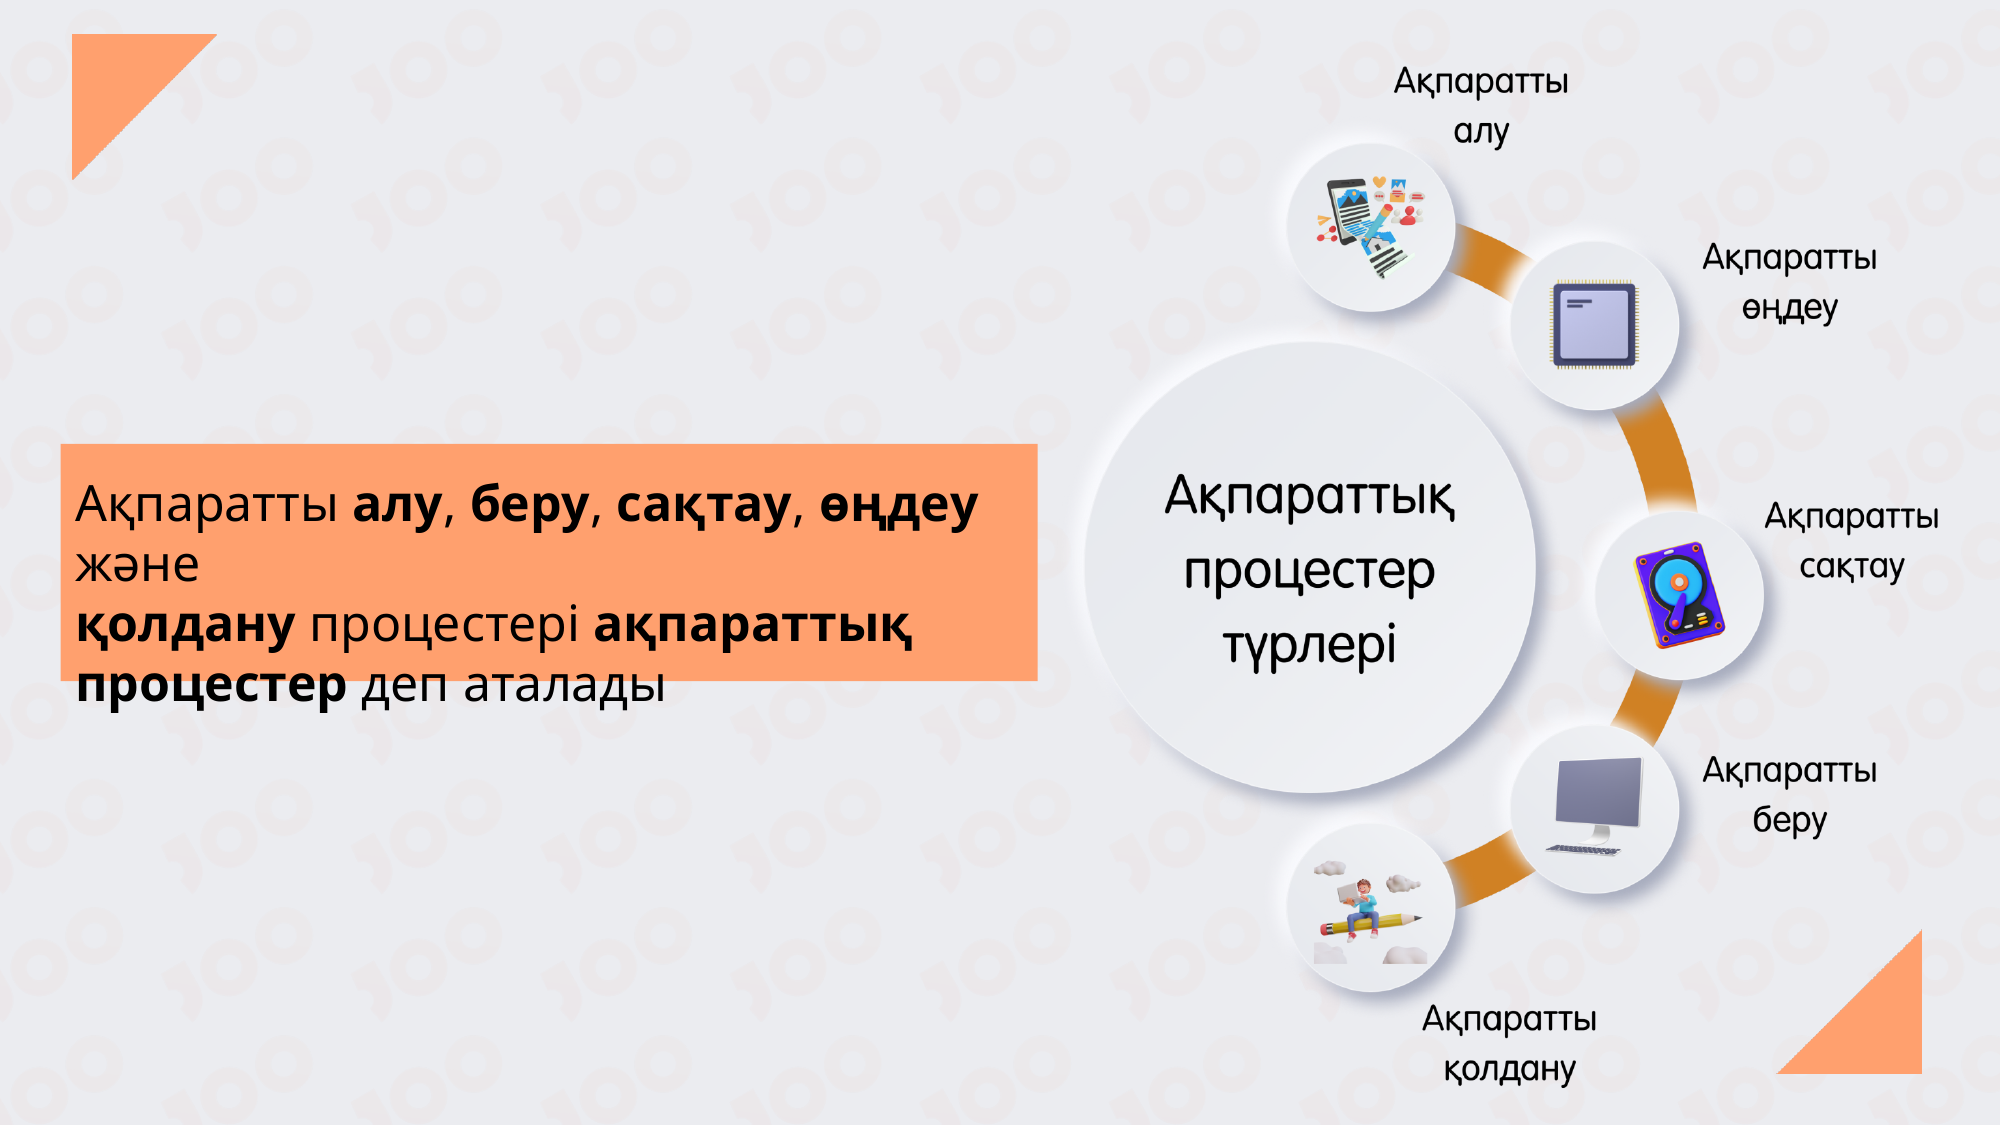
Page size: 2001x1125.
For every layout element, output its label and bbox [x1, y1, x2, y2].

picture [0, 0, 2000, 1125]
text_box [60, 443, 1038, 682]
